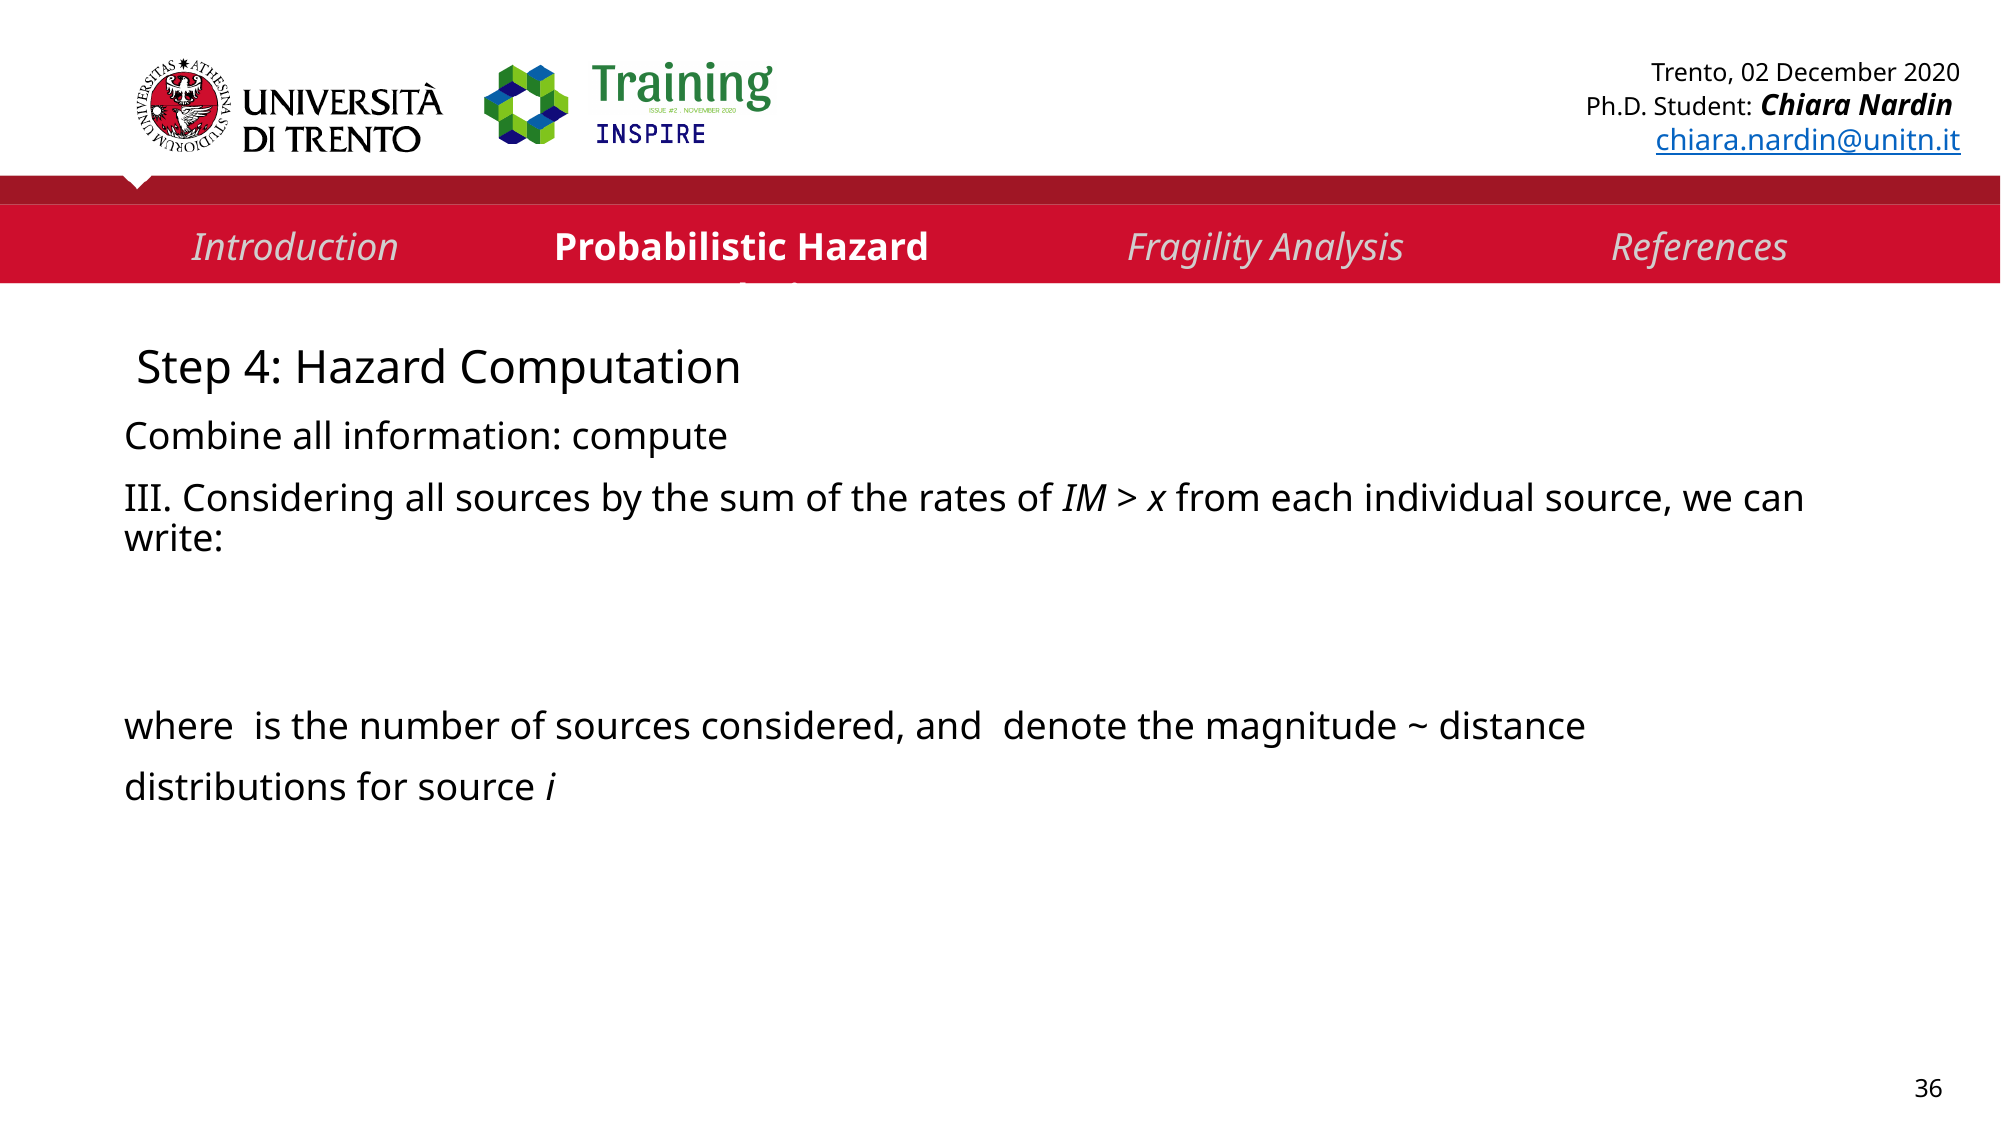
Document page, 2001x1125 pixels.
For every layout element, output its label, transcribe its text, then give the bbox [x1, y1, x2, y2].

table_header References [1518, 213, 1881, 318]
table_header Fragility Analysis [1013, 213, 1518, 318]
table_header Probabilistic Hazard Analysis [470, 213, 1013, 318]
picture [0, 0, 2001, 1125]
text_box Trento, 02 December 2020 Ph.D. Student: Chiara Nardin chiara.nardin@unitn.it [1401, 48, 1976, 169]
list Step 4: Hazard Computation [121, 336, 1858, 408]
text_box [476, 61, 777, 163]
slide_number 36 [1857, 1065, 2000, 1125]
table_header Introduction [122, 213, 470, 318]
